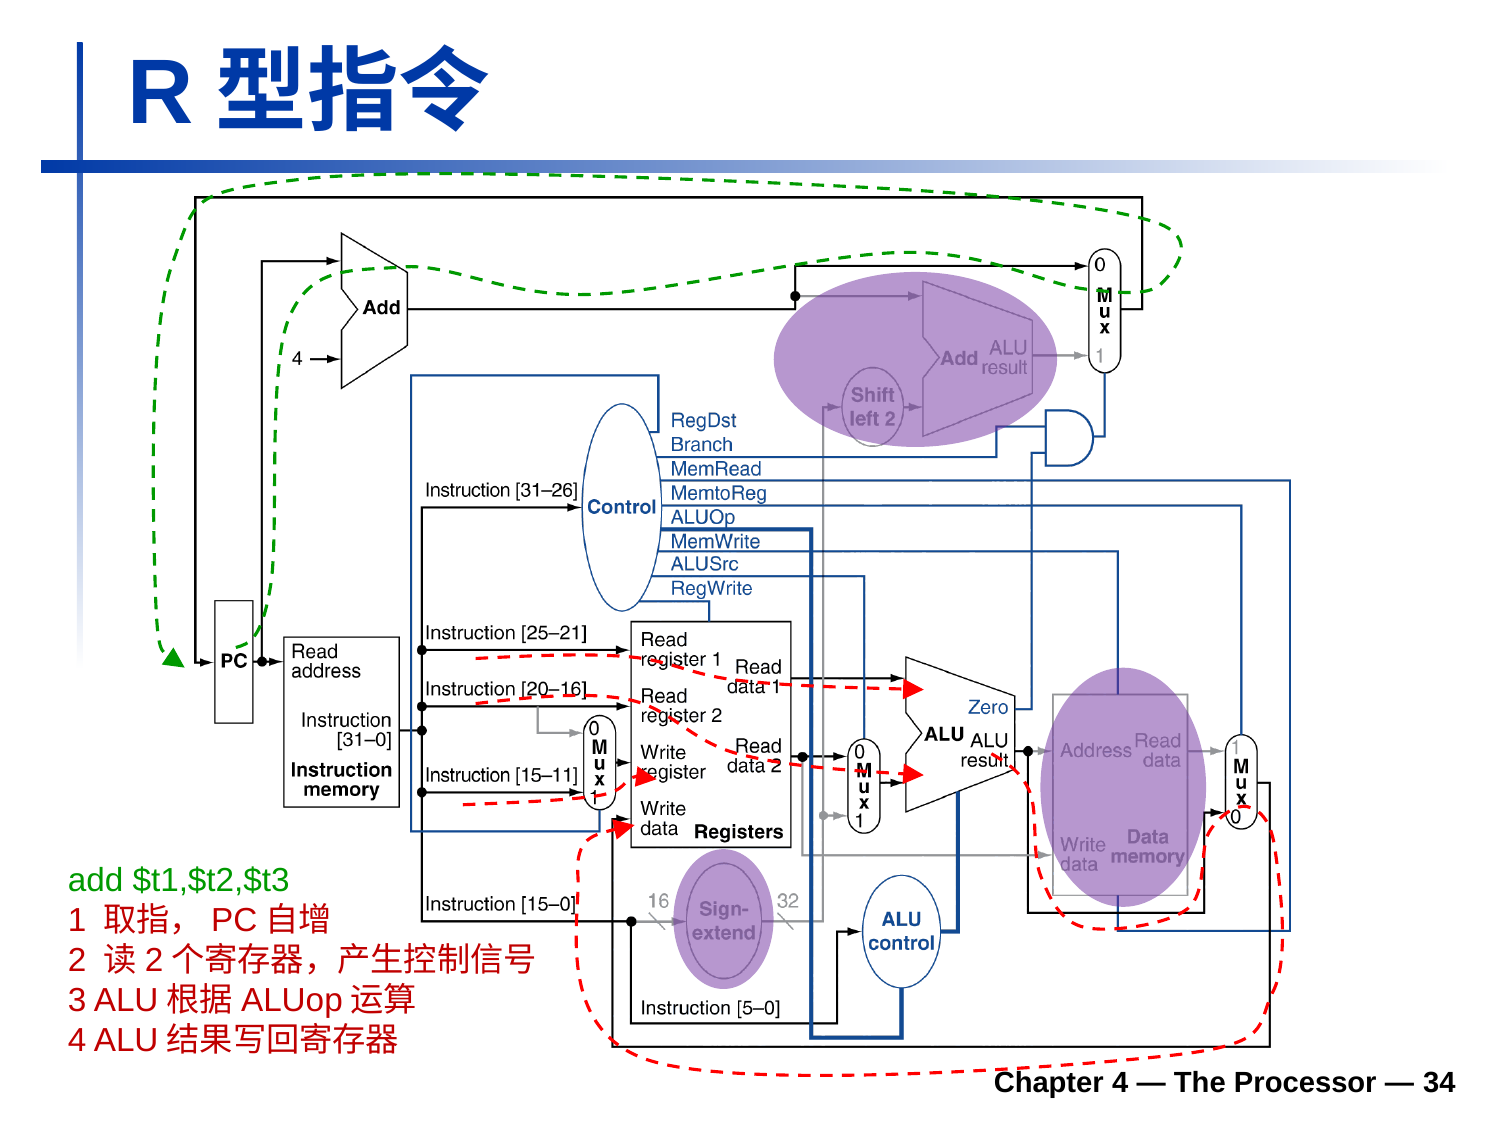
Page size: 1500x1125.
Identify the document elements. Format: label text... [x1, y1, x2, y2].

title R型指令 [112, 23, 1468, 149]
picture [194, 196, 1291, 1049]
text_box add $t1,$t2,$t3 1 取指，PC自增 2 读2个寄存器，产生控制信号 3 ALU根据ALUop运算 4 ALU结果写回寄存器 [53, 851, 573, 1066]
text_box [635, 1055, 1176, 1076]
text_box [153, 219, 189, 668]
footer Chapter 4 — The Processor — 34 [277, 1046, 1471, 1106]
text_box [217, 173, 968, 194]
